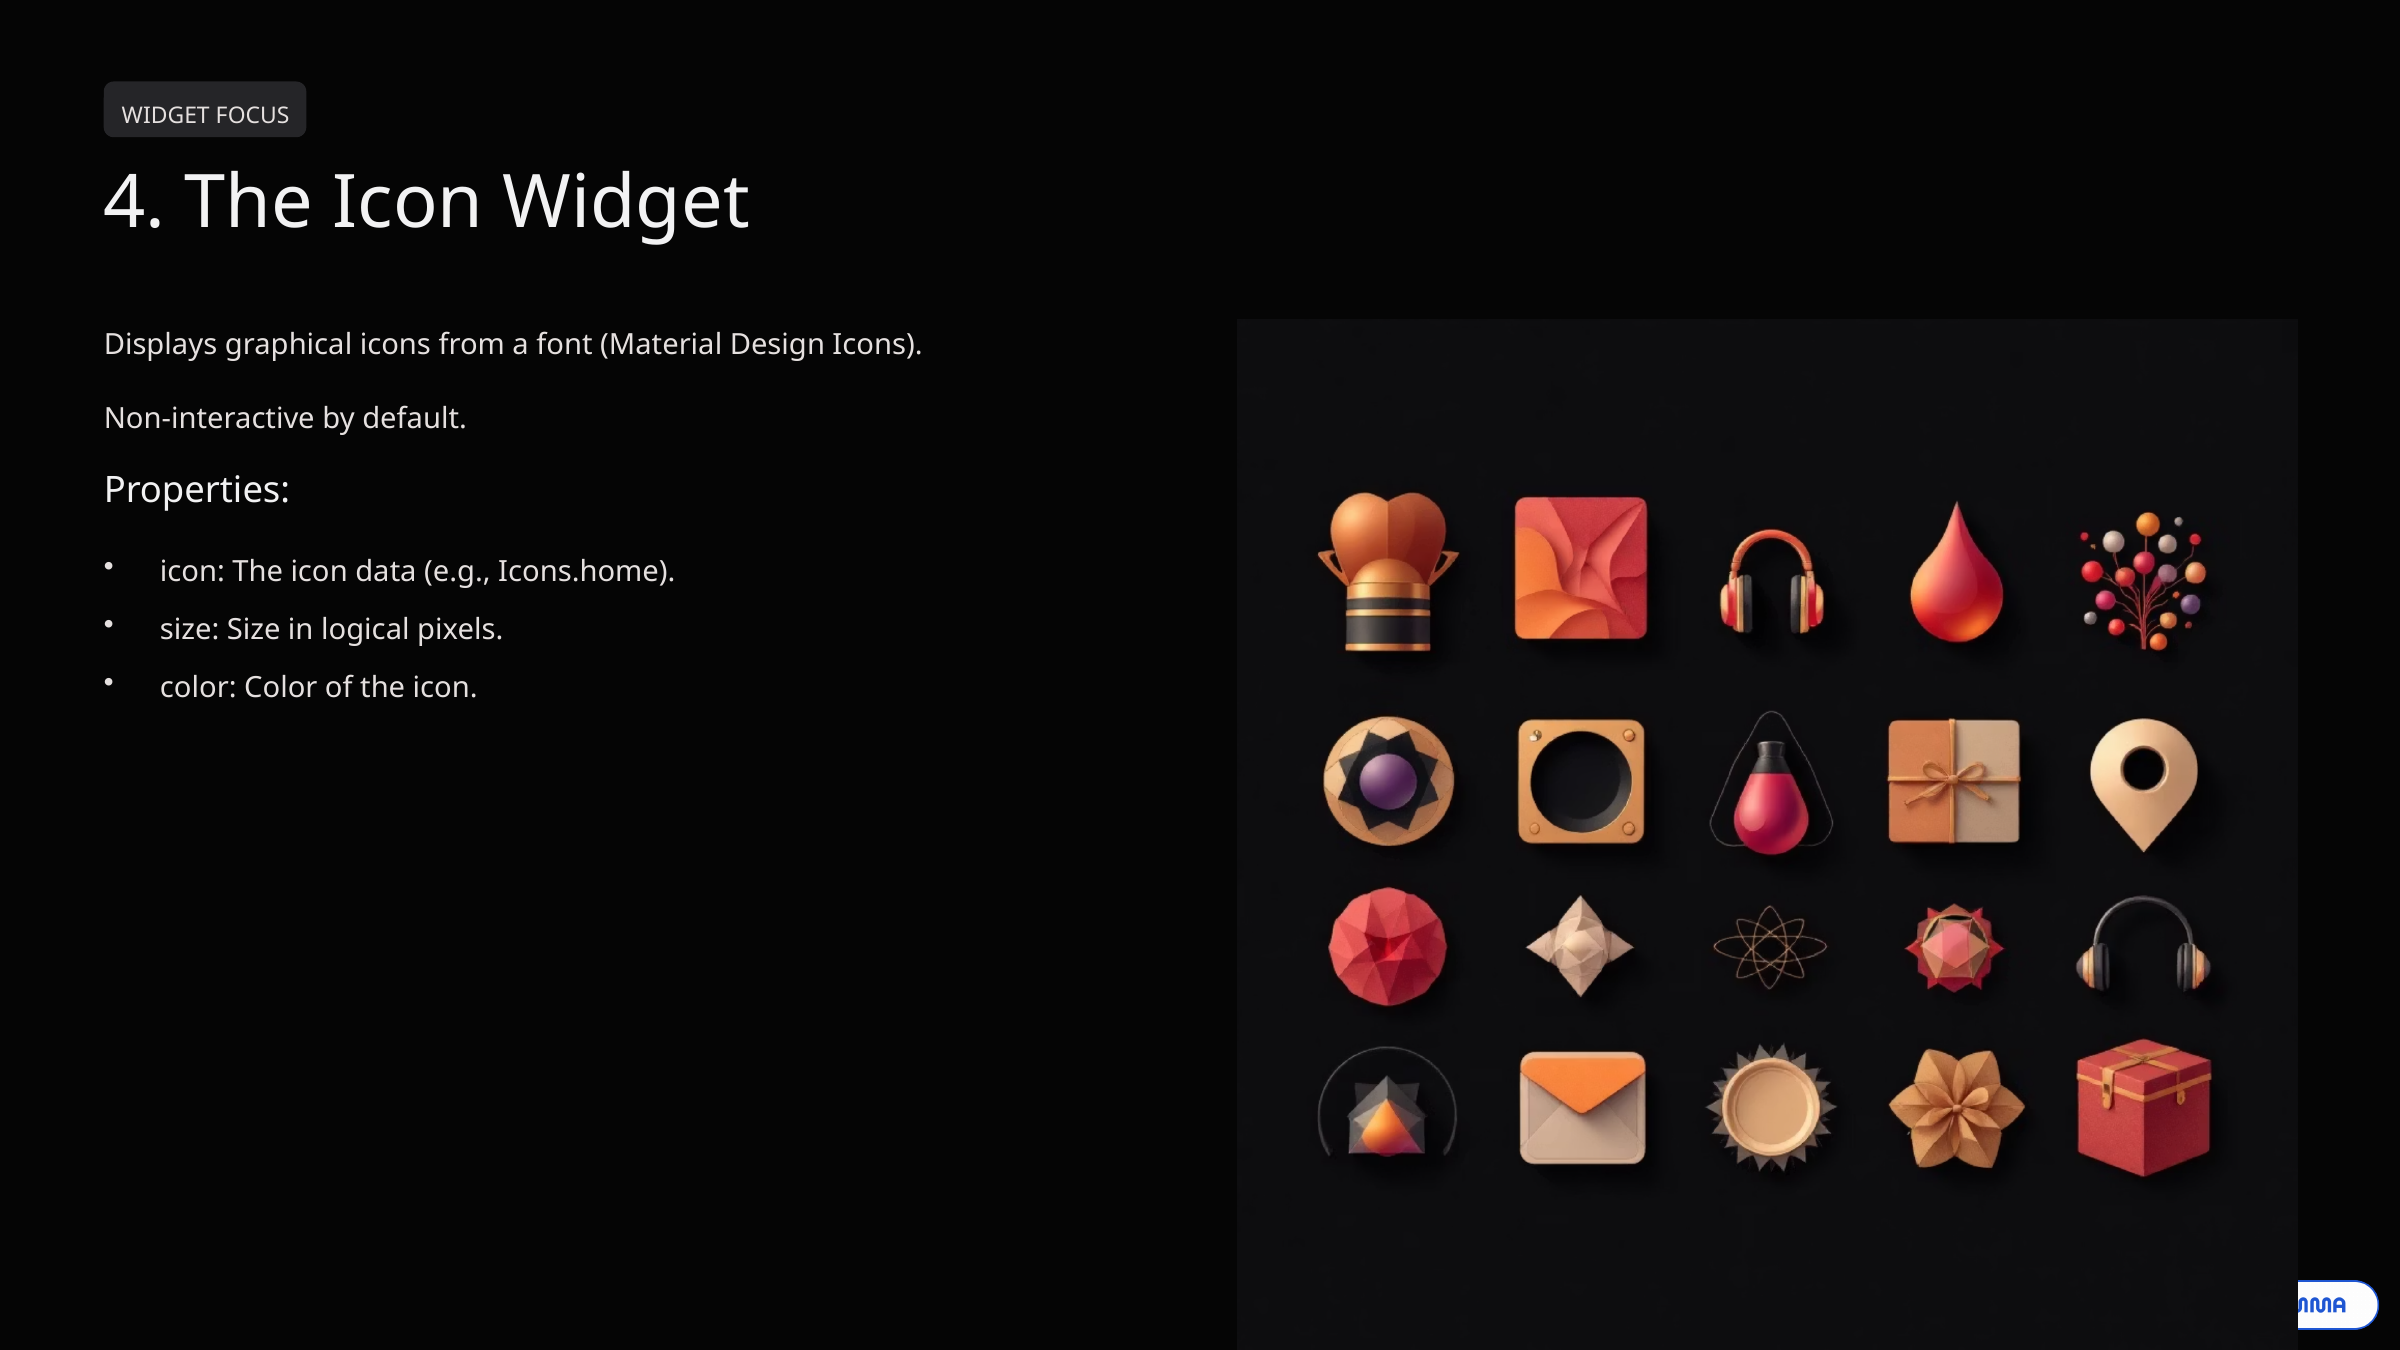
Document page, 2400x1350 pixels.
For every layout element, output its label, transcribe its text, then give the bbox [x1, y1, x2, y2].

text_box icon: The icon data (e.g., Icons.home). [103, 540, 1164, 588]
picture [1237, 319, 2389, 1350]
text_box Properties: [103, 464, 475, 511]
text_box Displays graphical icons from a font (Material Design Icons). [103, 312, 1164, 361]
text_box WIDGET FOCUS [121, 90, 289, 129]
text_box [103, 81, 307, 138]
text_box color: Color of the icon. [103, 655, 1164, 704]
text_box size: Size in logical pixels. [103, 598, 1164, 646]
text_box Non-interactive by default. [103, 387, 1164, 435]
text_box 4. The Icon Widget [103, 149, 846, 242]
